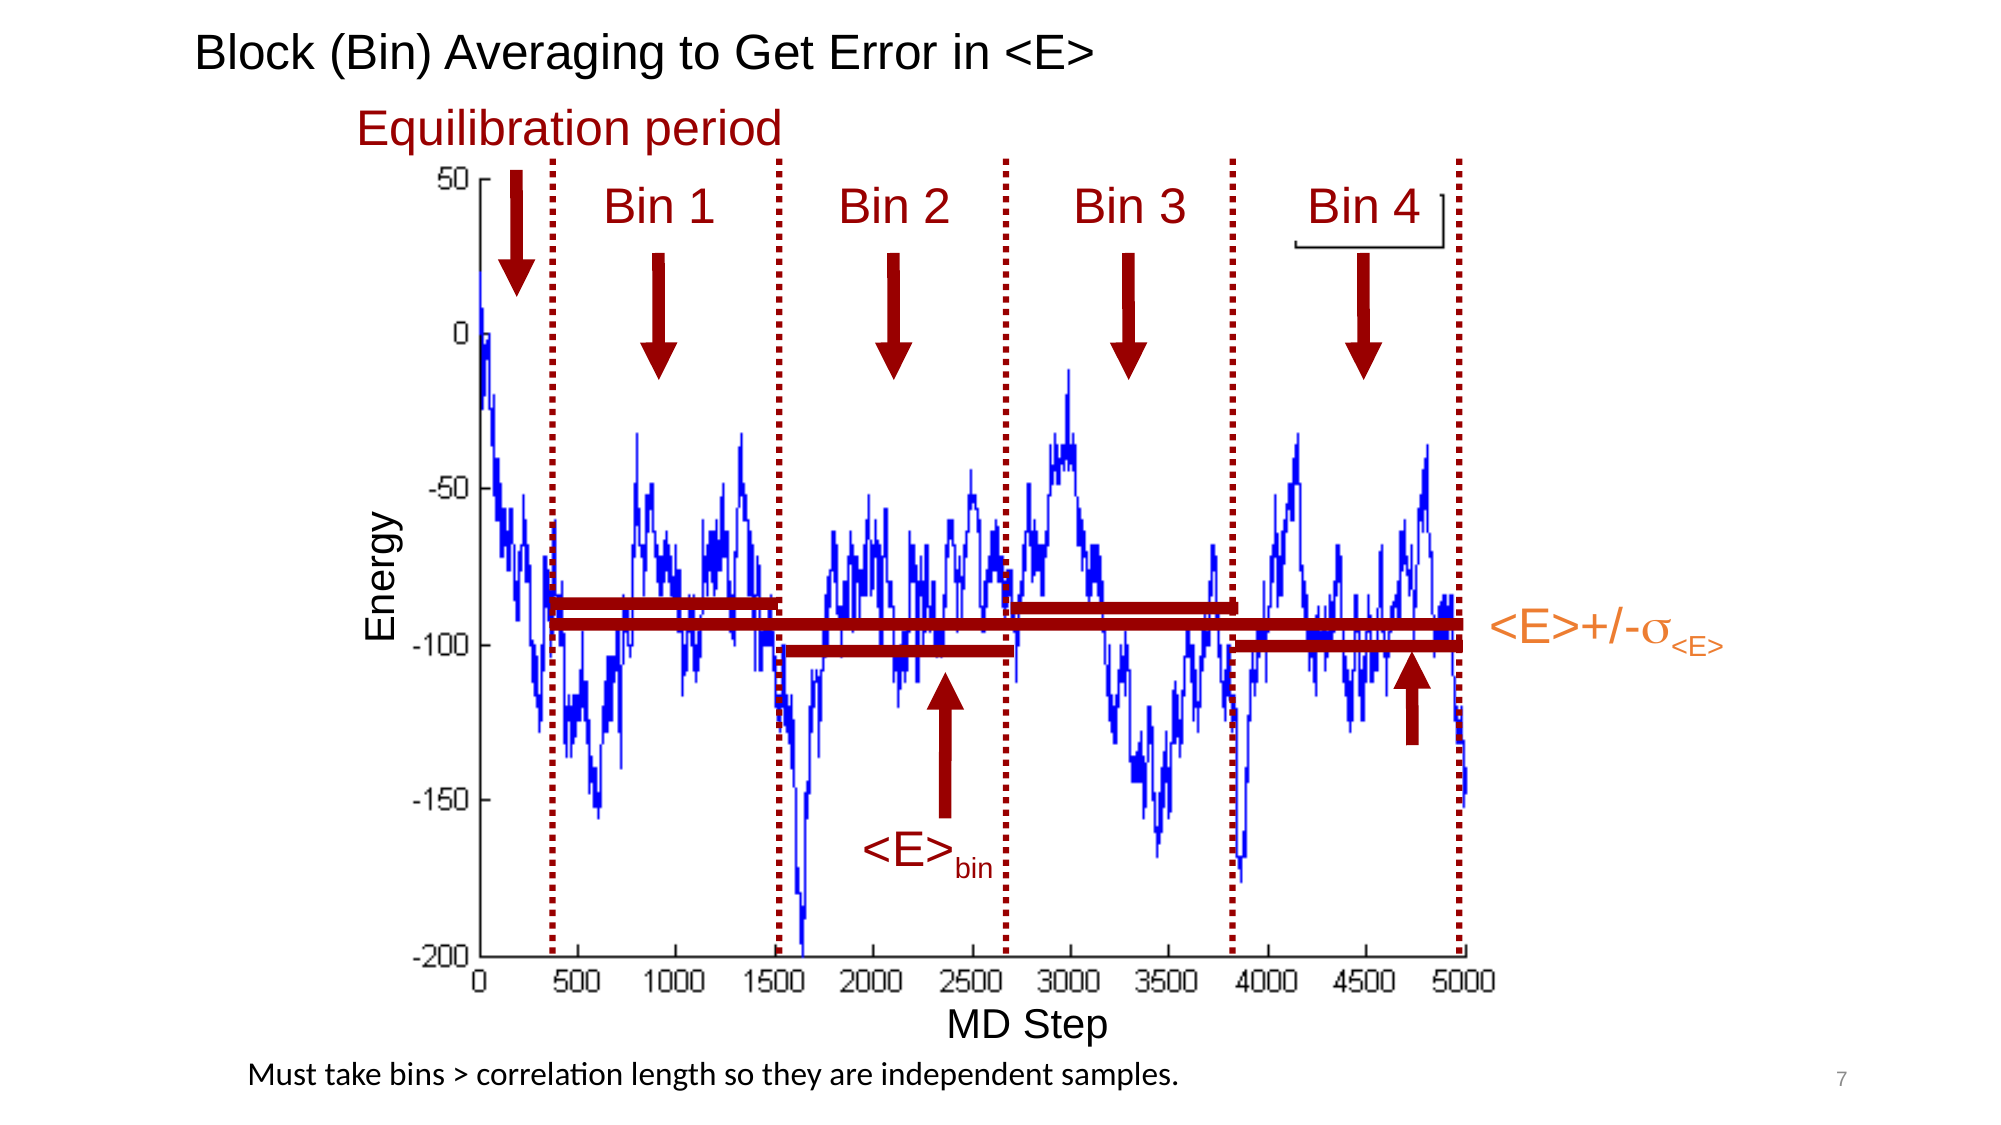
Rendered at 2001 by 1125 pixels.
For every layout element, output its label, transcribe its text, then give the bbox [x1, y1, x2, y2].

text_box <E>+/-s<E> [1586, 586, 1767, 670]
text_box Equilibration period [341, 88, 912, 163]
text_box Must take bins > correlation length so they are independent samples. [232, 1044, 1708, 1099]
picture [314, 165, 1586, 1061]
title Block (Bin) Averaging to Get Error in <E> [179, 17, 1863, 89]
slide_number 7 [1586, 1035, 1863, 1096]
